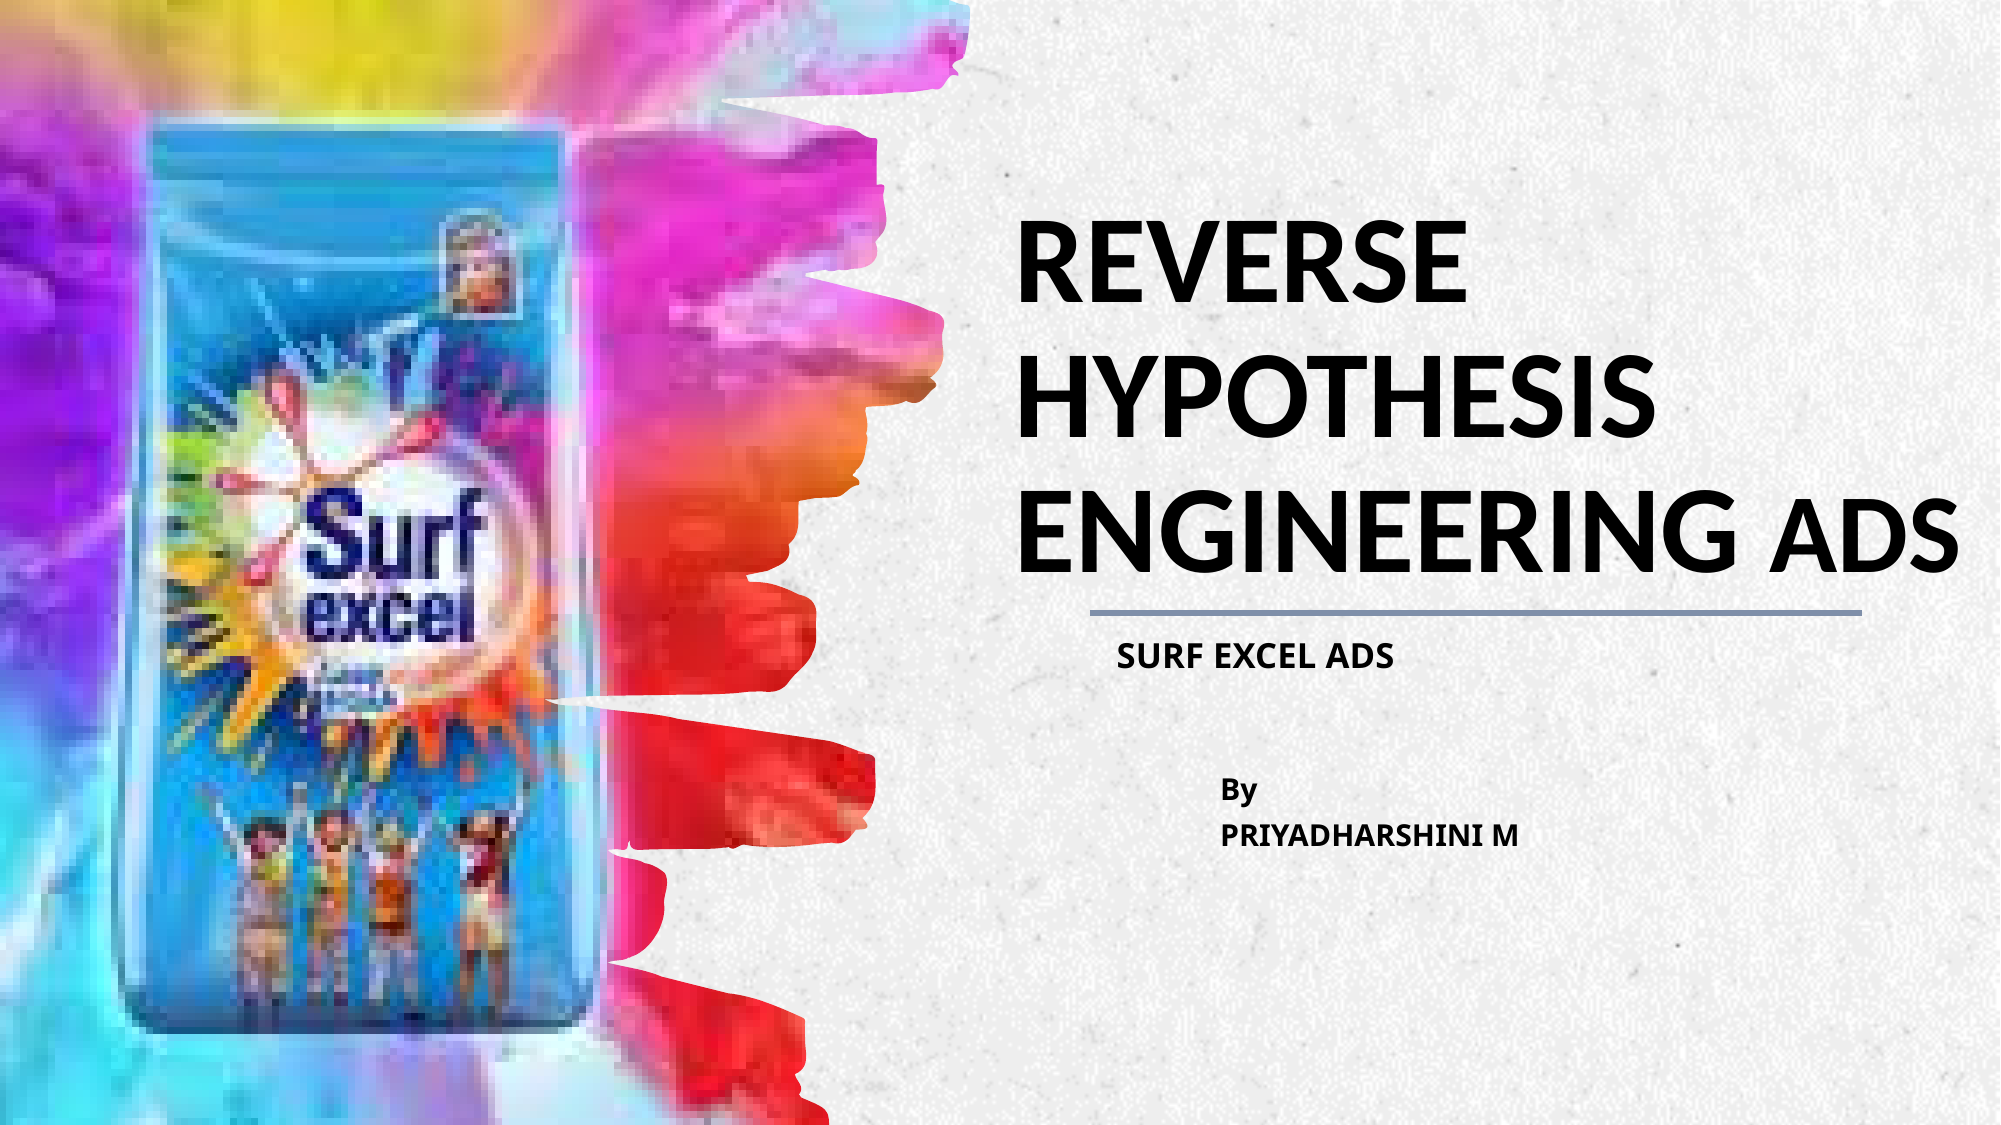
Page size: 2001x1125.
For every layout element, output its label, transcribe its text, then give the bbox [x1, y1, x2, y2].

title Reverse hypothesis engineering ads [999, 434, 2000, 742]
list SURF EXCEL ADS By PRIYADHARSHINI M [970, 618, 1947, 865]
picture [0, 0, 2000, 1125]
